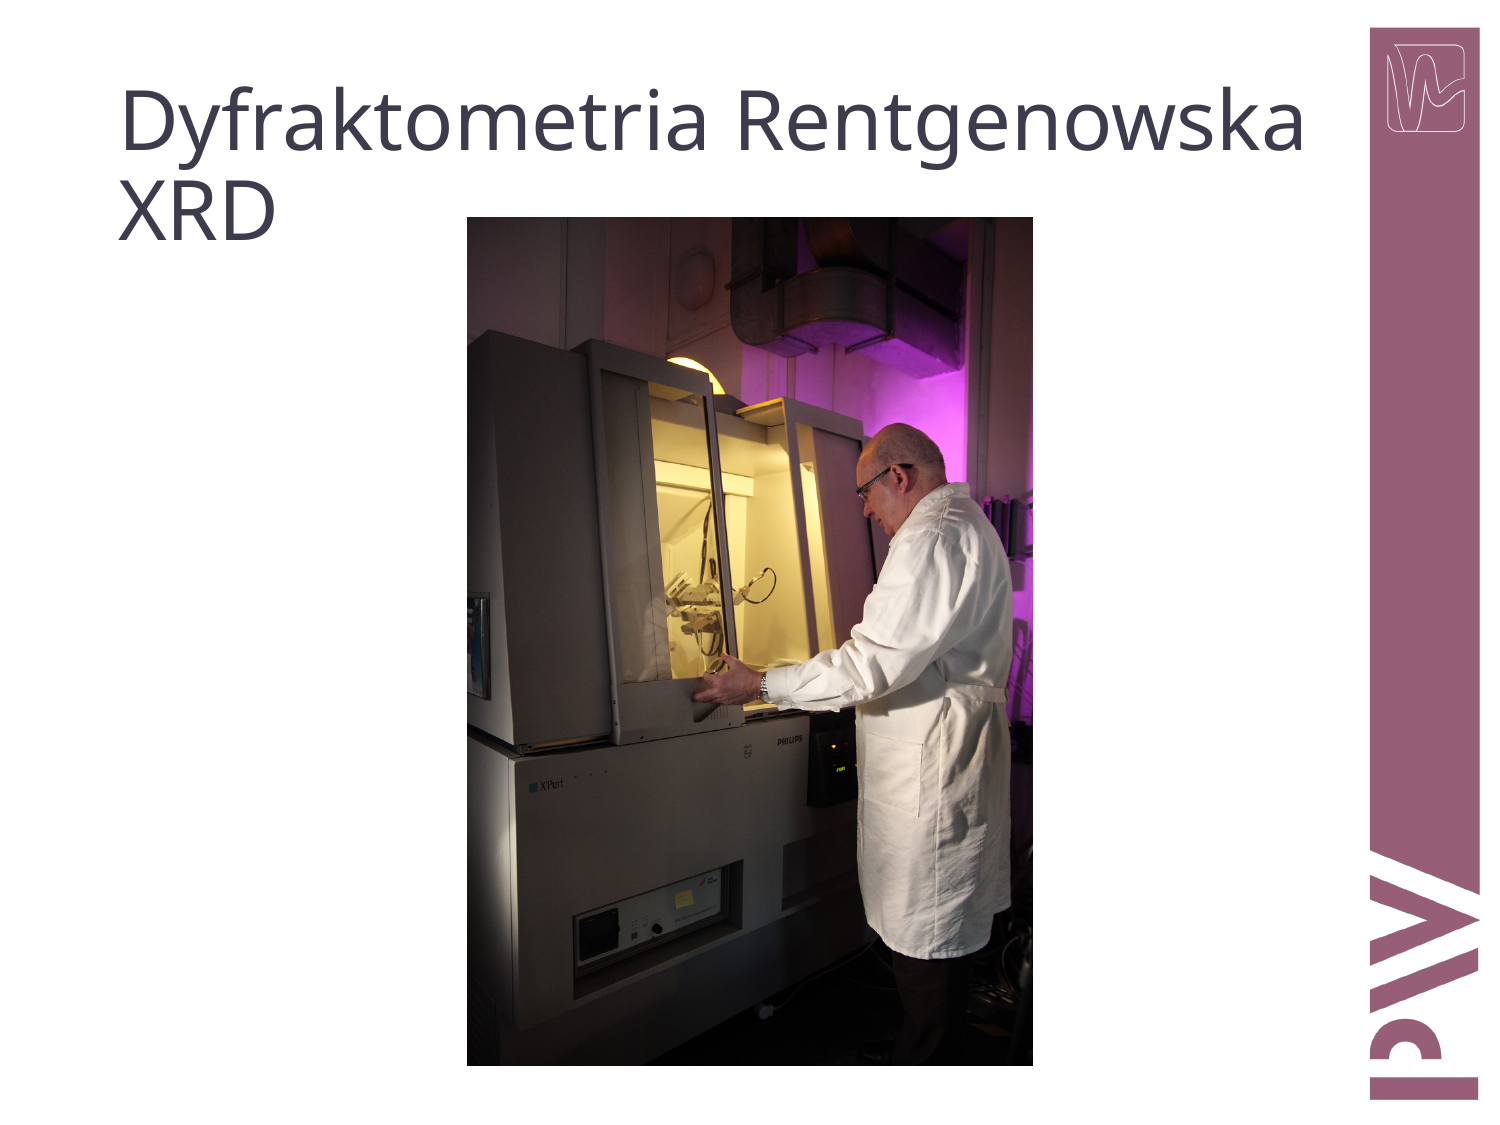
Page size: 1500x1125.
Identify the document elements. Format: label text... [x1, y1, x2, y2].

title Dyfraktometria Rentgenowska XRD [103, 59, 1343, 278]
picture [1369, 0, 1500, 1125]
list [467, 217, 1033, 1066]
